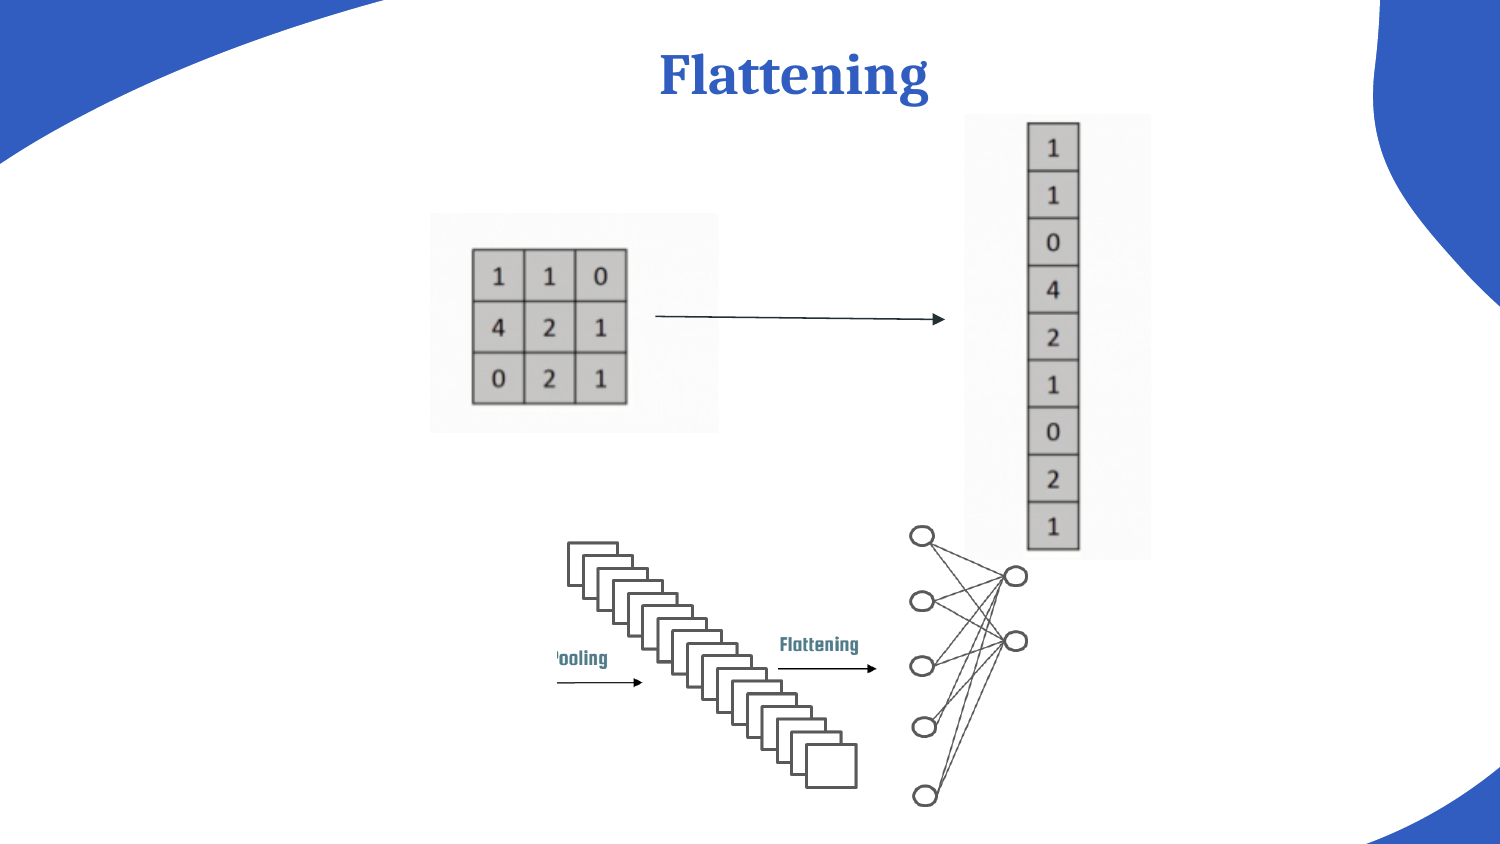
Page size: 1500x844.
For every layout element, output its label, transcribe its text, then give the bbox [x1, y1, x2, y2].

picture [429, 213, 719, 434]
picture [556, 114, 1152, 807]
title Flattening [604, 20, 984, 115]
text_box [655, 316, 946, 320]
